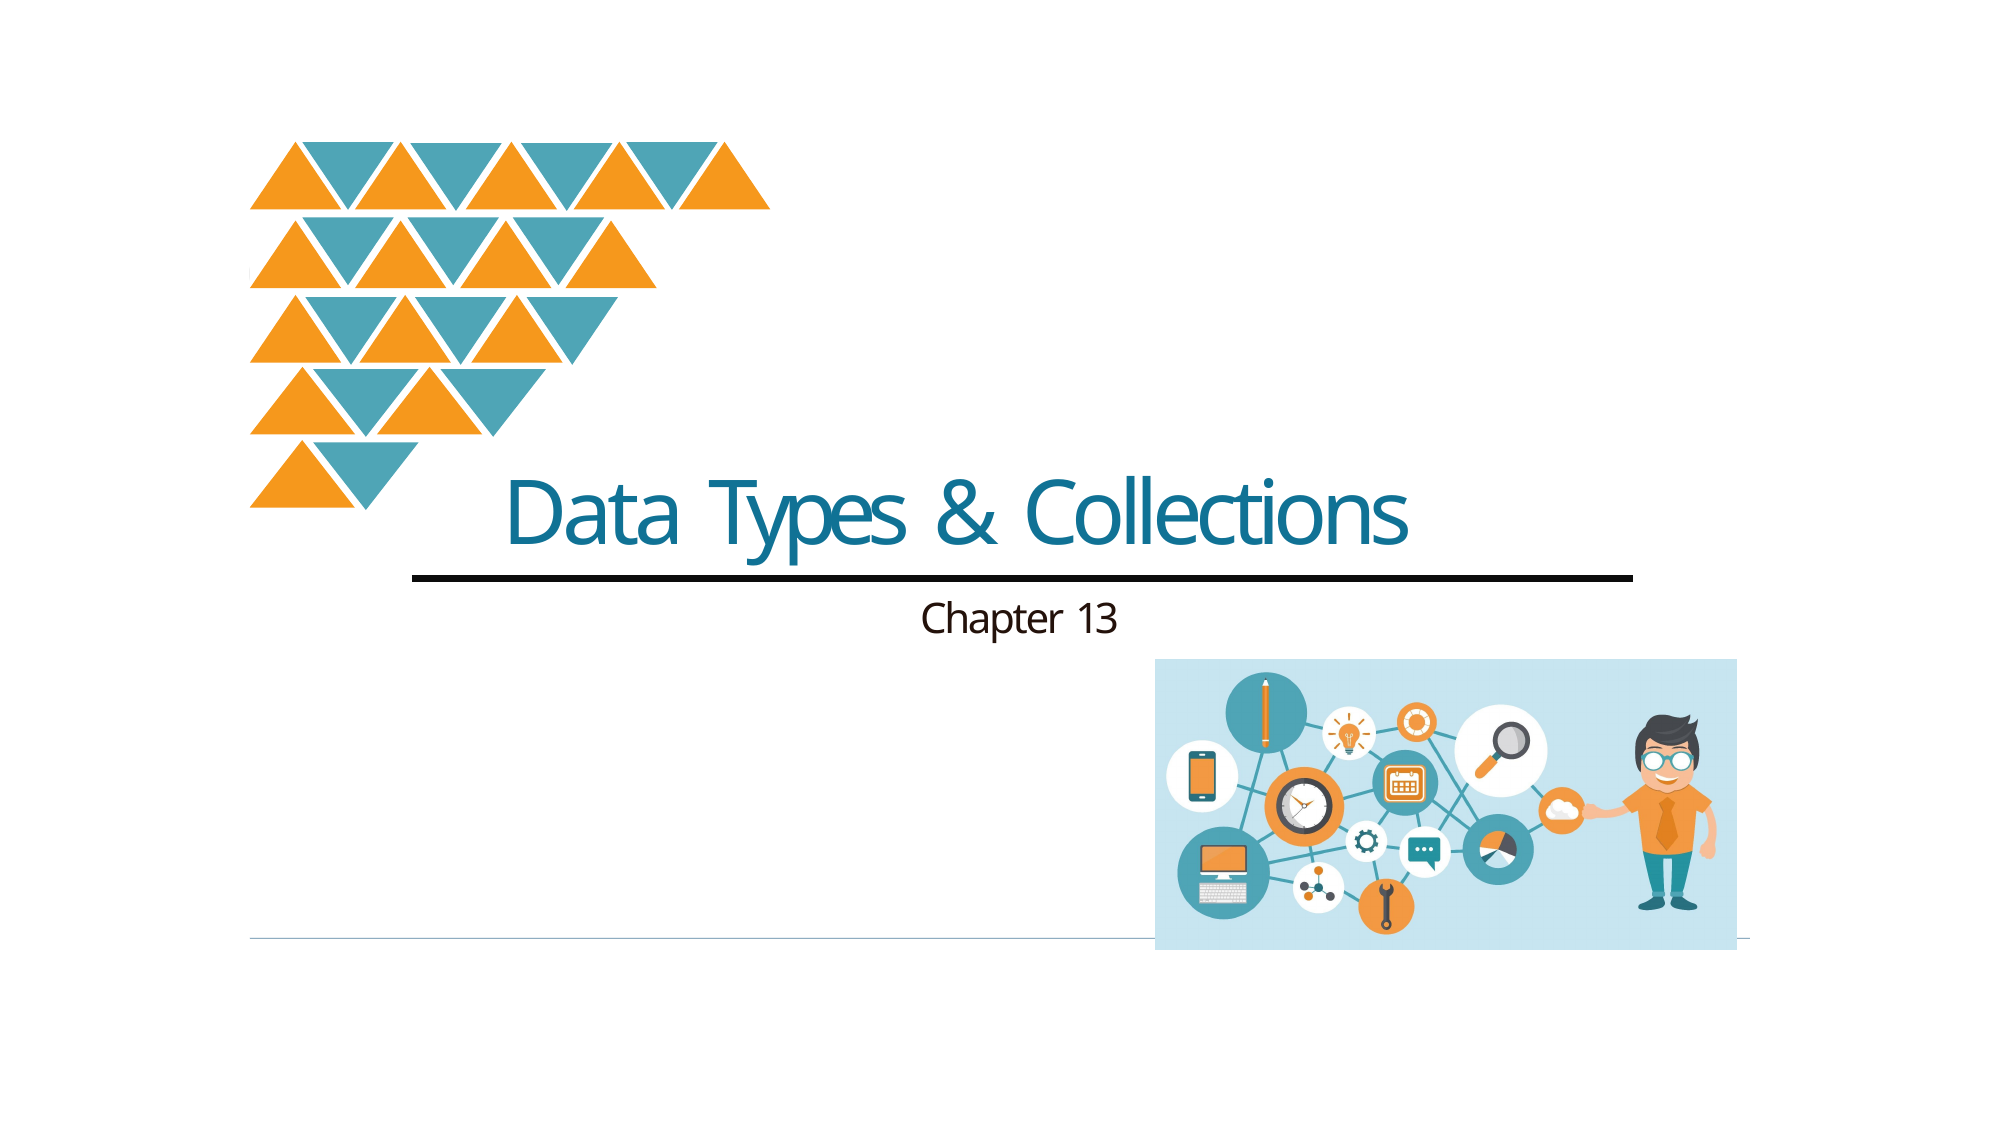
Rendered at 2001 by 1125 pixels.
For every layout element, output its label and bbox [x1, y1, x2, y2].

text_box [249, 140, 1751, 950]
text_box [249, 141, 1634, 579]
